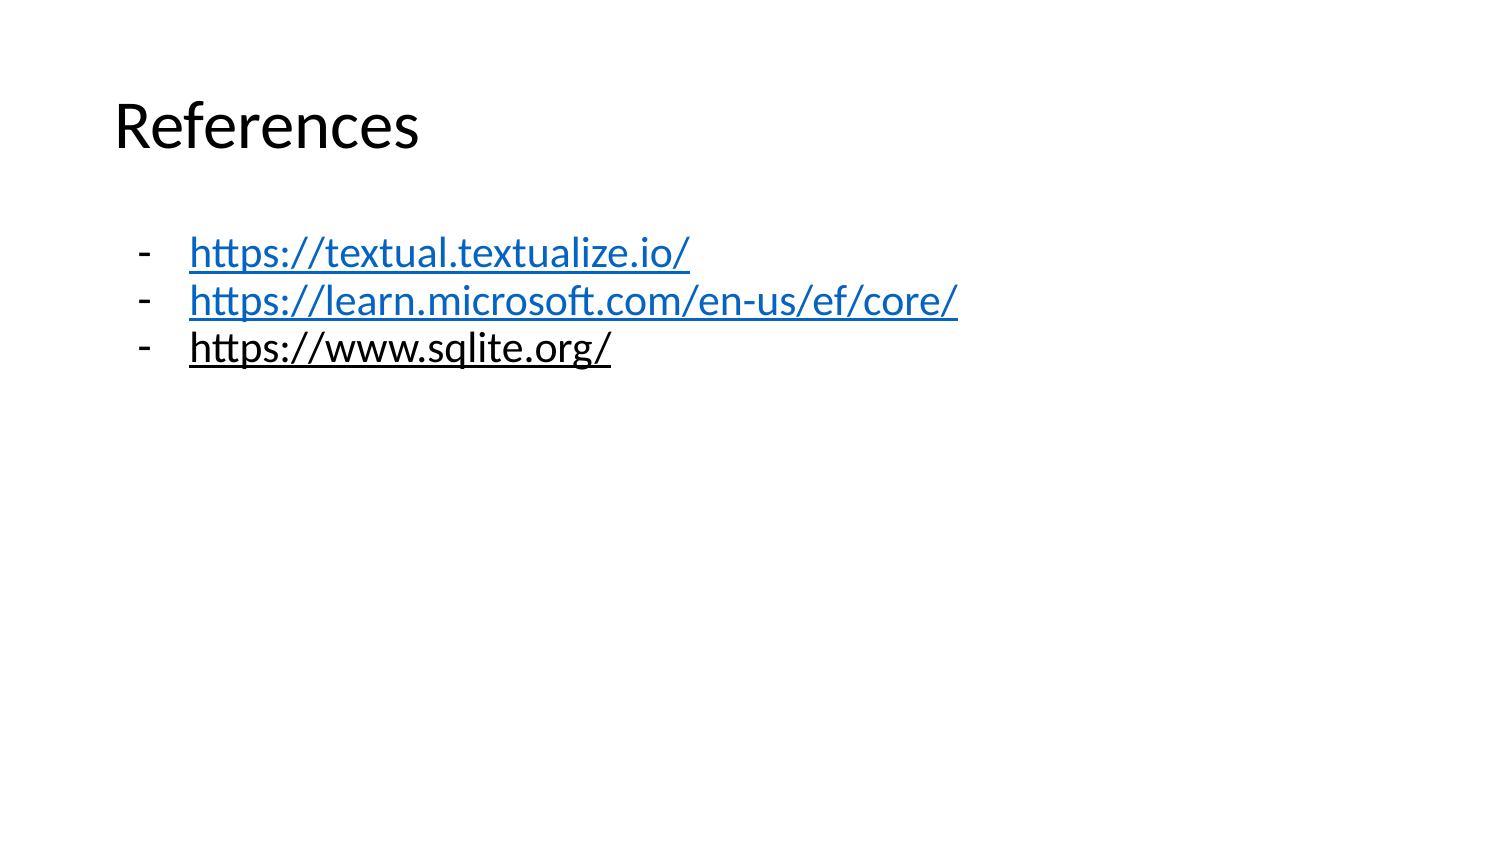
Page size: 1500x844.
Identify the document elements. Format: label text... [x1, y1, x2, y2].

list https://textual.textualize.io/ https://learn.microsoft.com/en-us/ef/core/ https://www.sqlite.org/ [103, 224, 1397, 760]
title References [103, 44, 1397, 208]
